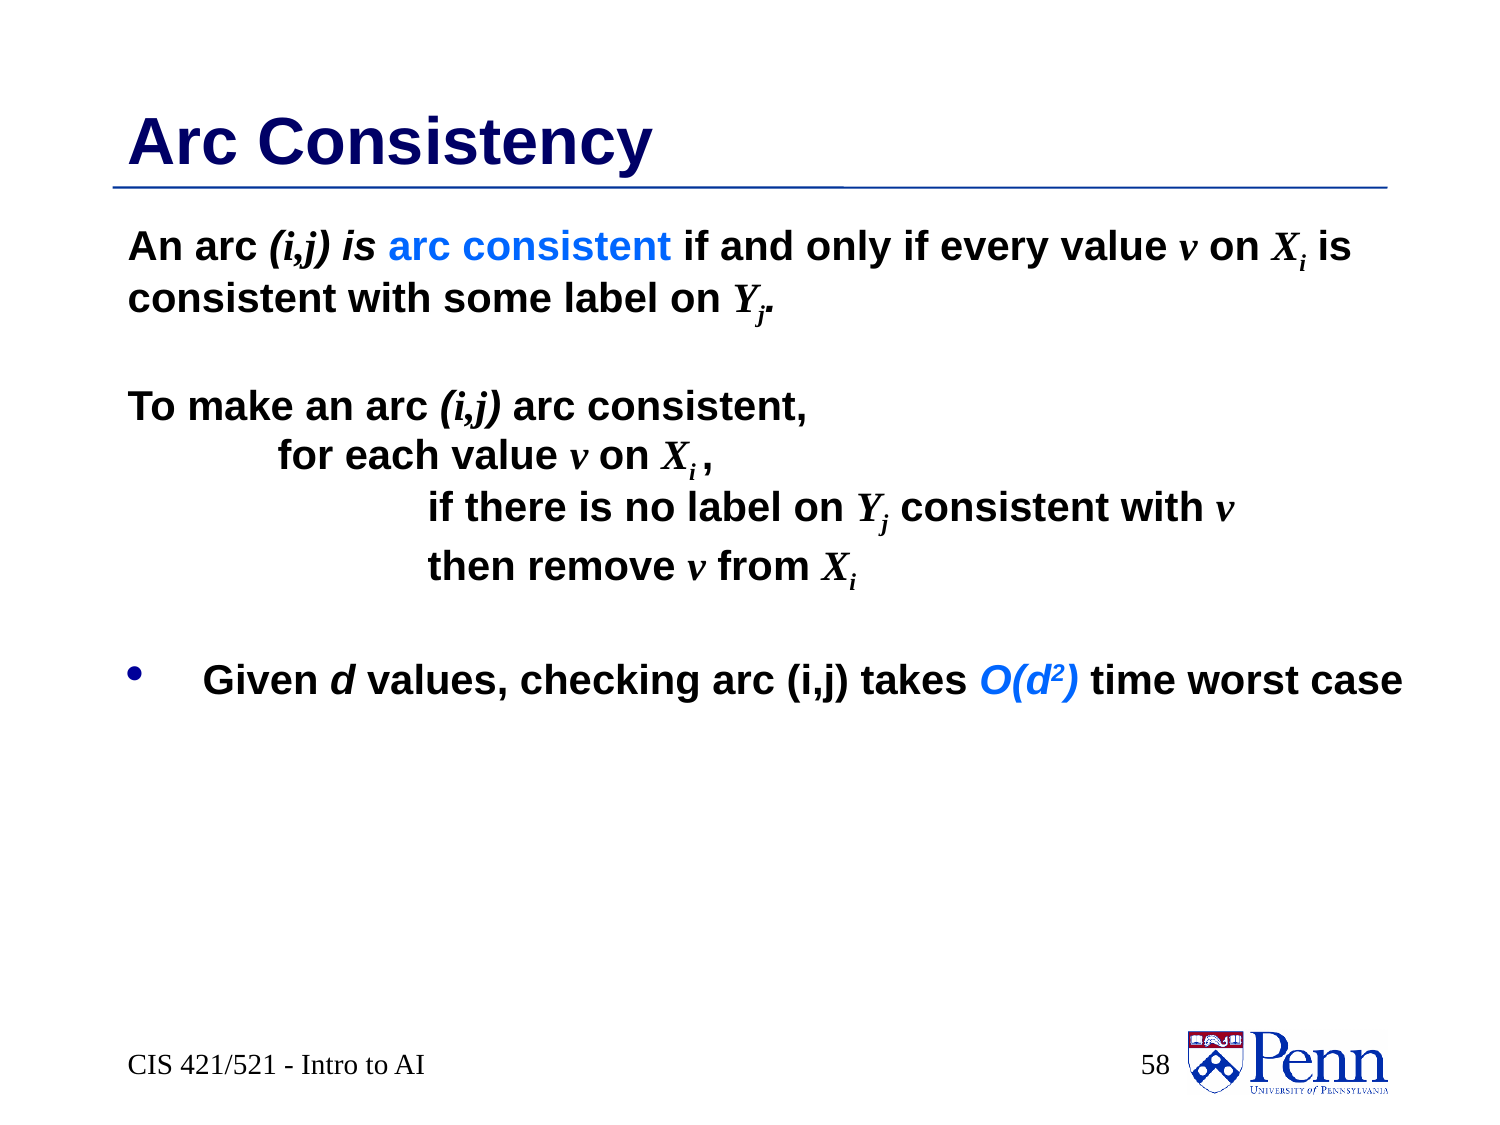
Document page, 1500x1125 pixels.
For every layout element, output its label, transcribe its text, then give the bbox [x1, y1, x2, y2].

slide_number CIS 421/521 - Intro to AI [112, 1024, 501, 1101]
title Arc Consistency [112, 99, 1388, 176]
slide_number 58 [1074, 1024, 1388, 1101]
list An arc (i,j) is arc consistent if and only if every value v on Xi is consistent with some label on Yj. To make an arc (i,j) arc consistent, for each value v on Xi , if there is no label on Yj consistent with v then remove v from Xi Given d values, checking arc (i,j) takes O(d2) time worst case [112, 212, 1426, 963]
